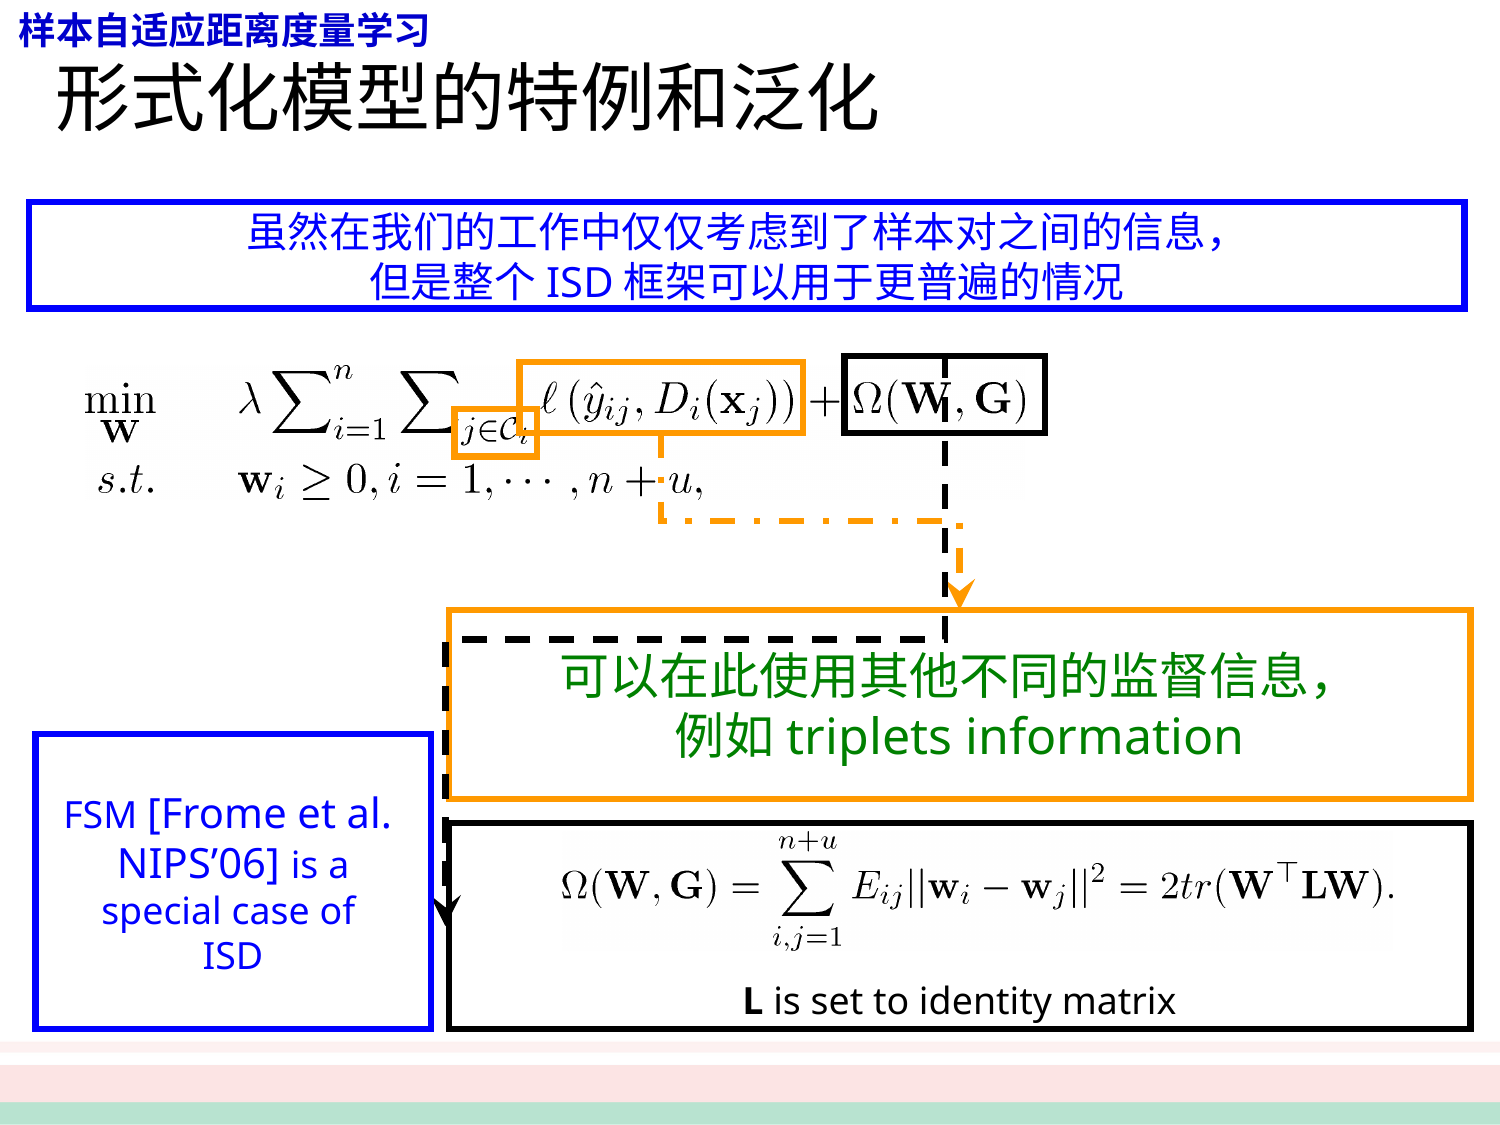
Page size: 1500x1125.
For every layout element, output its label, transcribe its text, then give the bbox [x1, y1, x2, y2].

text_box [445, 352, 1471, 1030]
text_box 虽然在我们的工作中仅仅考虑到了样本对之间的信息， 但是整个ISD框架可以用于更普遍的情况 [29, 202, 1465, 309]
text_box 样本自适应距离度量学习 [3, 0, 446, 60]
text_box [83, 361, 445, 504]
text_box 形式化模型的特例和泛化 [41, 42, 1057, 163]
text_box FSM [Frome et al. NIPS’06] is a special case of ISD [35, 733, 431, 1030]
picture [0, 0, 1500, 1125]
